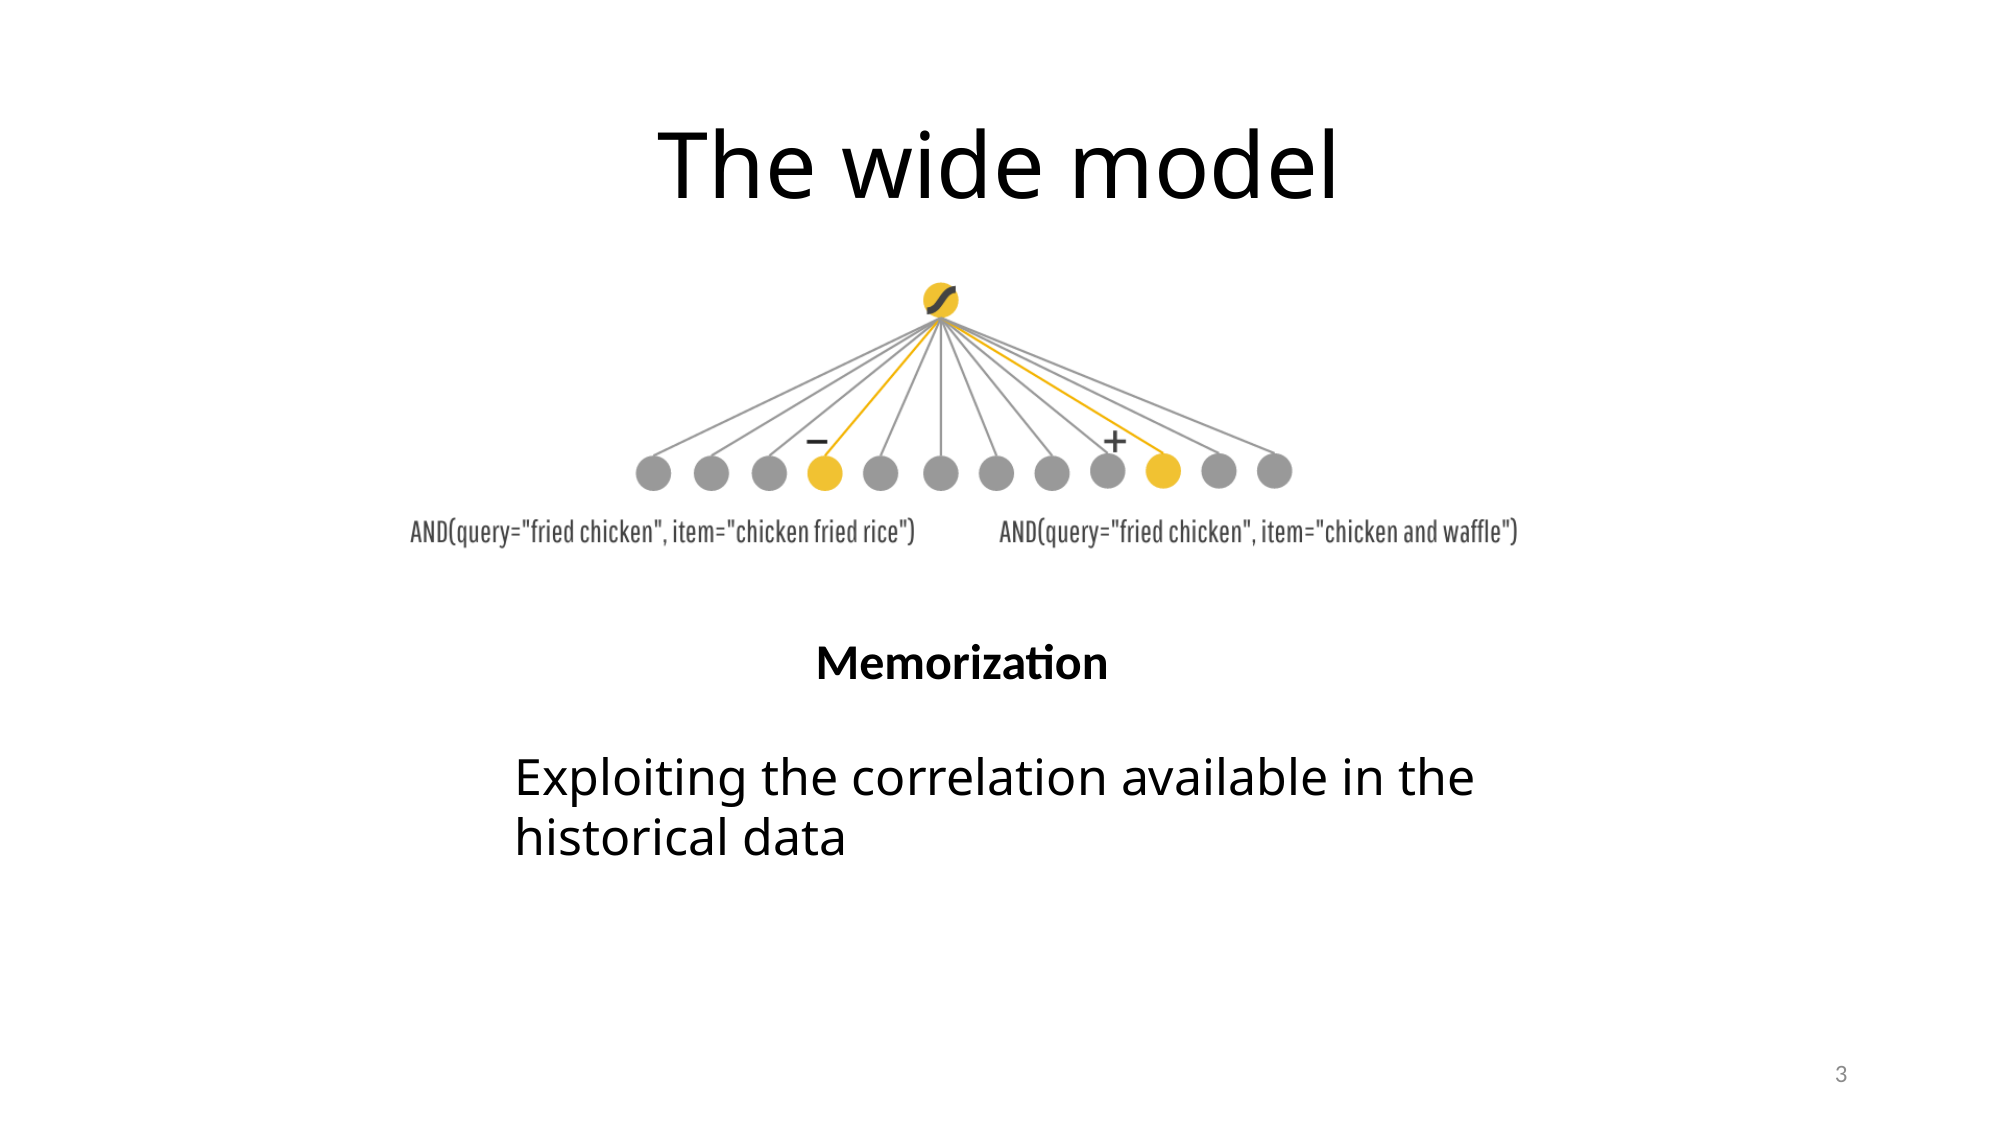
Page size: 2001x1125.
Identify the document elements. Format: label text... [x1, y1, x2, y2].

text_box Memorization [800, 622, 1124, 697]
title The wide model [137, 59, 1863, 278]
slide_number 3 [1412, 1042, 1863, 1103]
picture [384, 259, 1542, 583]
text_box Exploiting the correlation available in the historical data [500, 737, 1500, 873]
